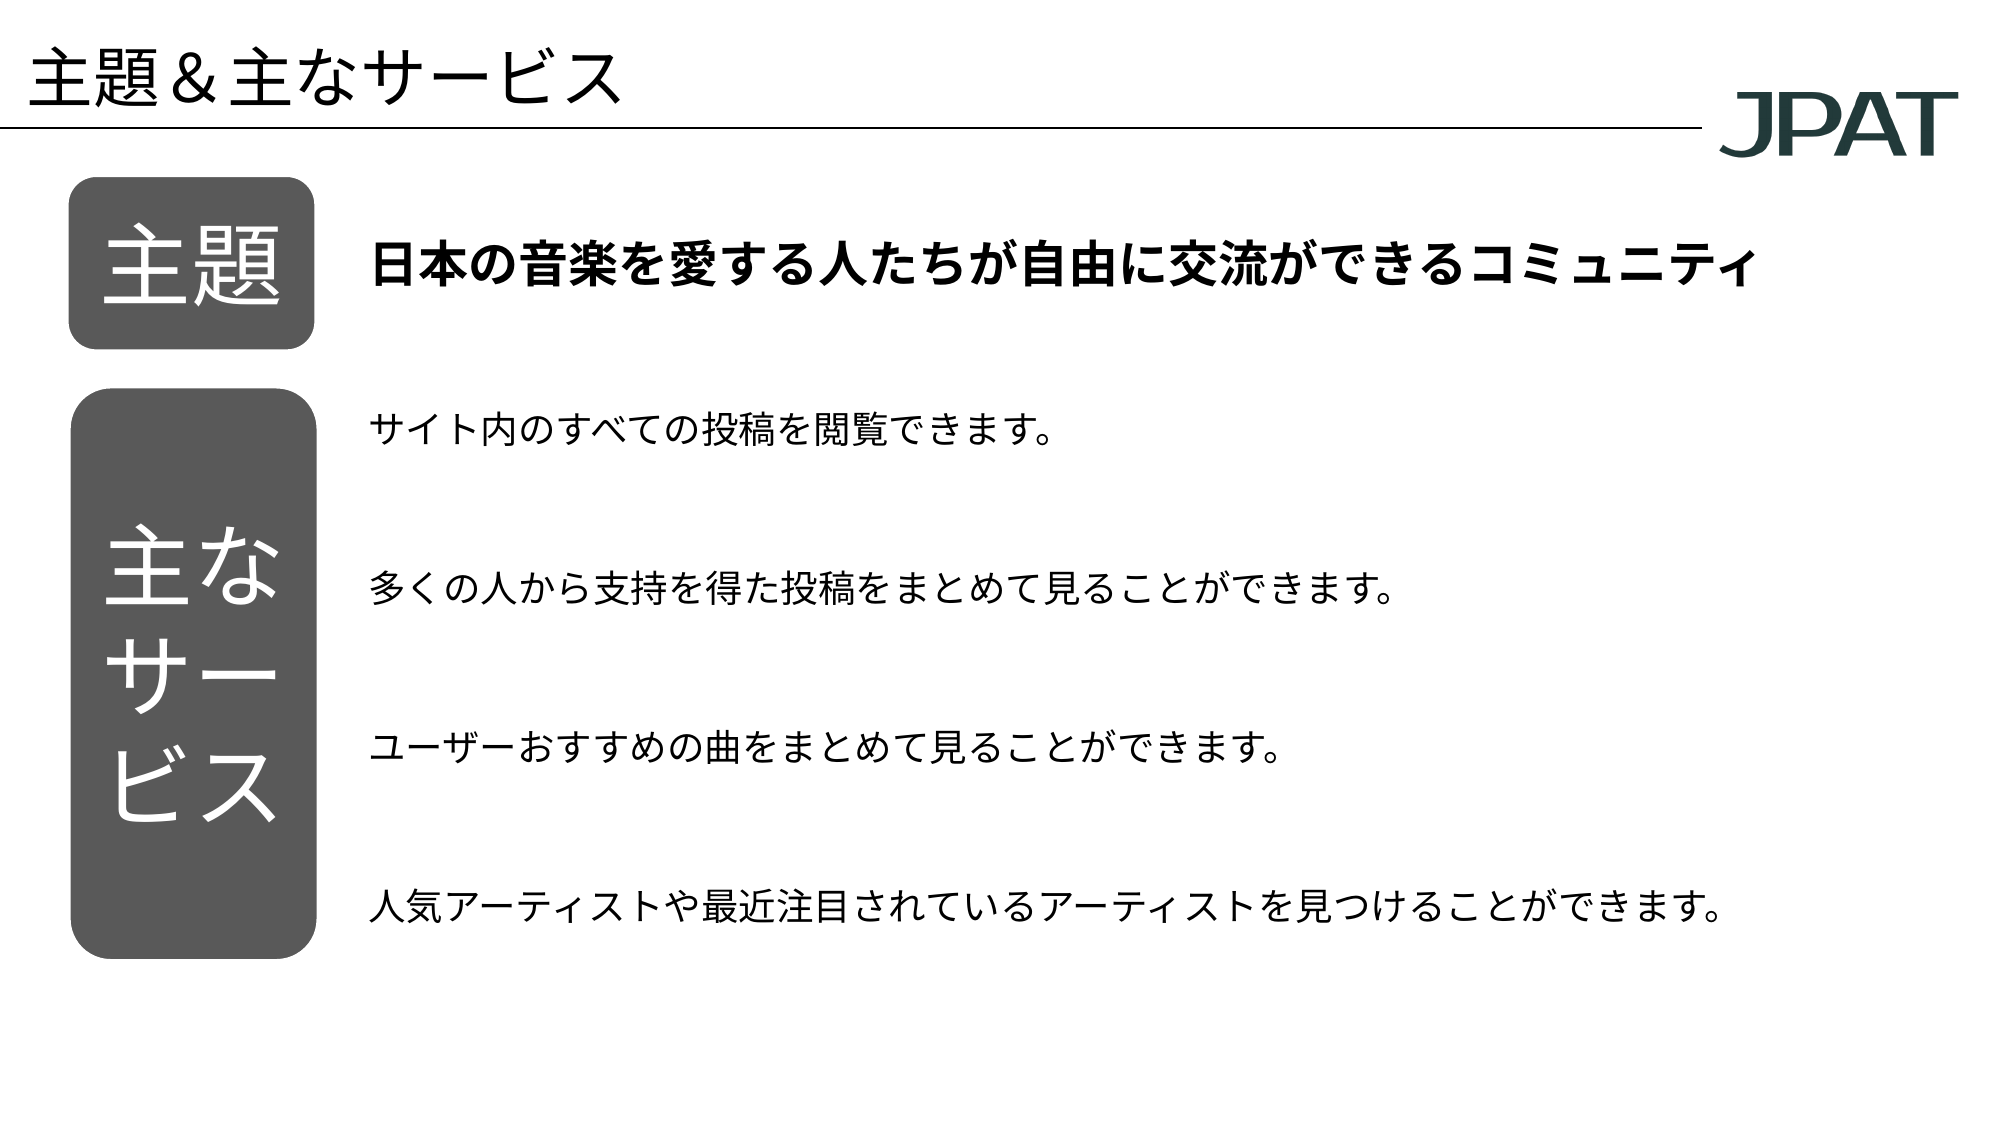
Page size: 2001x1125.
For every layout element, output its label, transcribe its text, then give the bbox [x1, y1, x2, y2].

text_box 主題 [65, 173, 318, 353]
text_box ユーザーおすすめの曲をまとめて見ることができます。 [353, 716, 1360, 777]
picture [1689, 0, 1989, 274]
text_box 主なサービス [67, 385, 320, 963]
text_box 主題＆主なサービス [12, 28, 702, 124]
text_box 日本の音楽を愛する人たちが自由に交流ができるコミュニティ [353, 225, 1944, 301]
text_box サイト内のすべての投稿を閲覧できます。 [353, 398, 1360, 459]
text_box 多くの人から支持を得た投稿をまとめて見ることができます。 [353, 557, 1424, 618]
text_box 人気アーティストや最近注目されているアーティストを見つけることができます。 [353, 875, 1786, 936]
